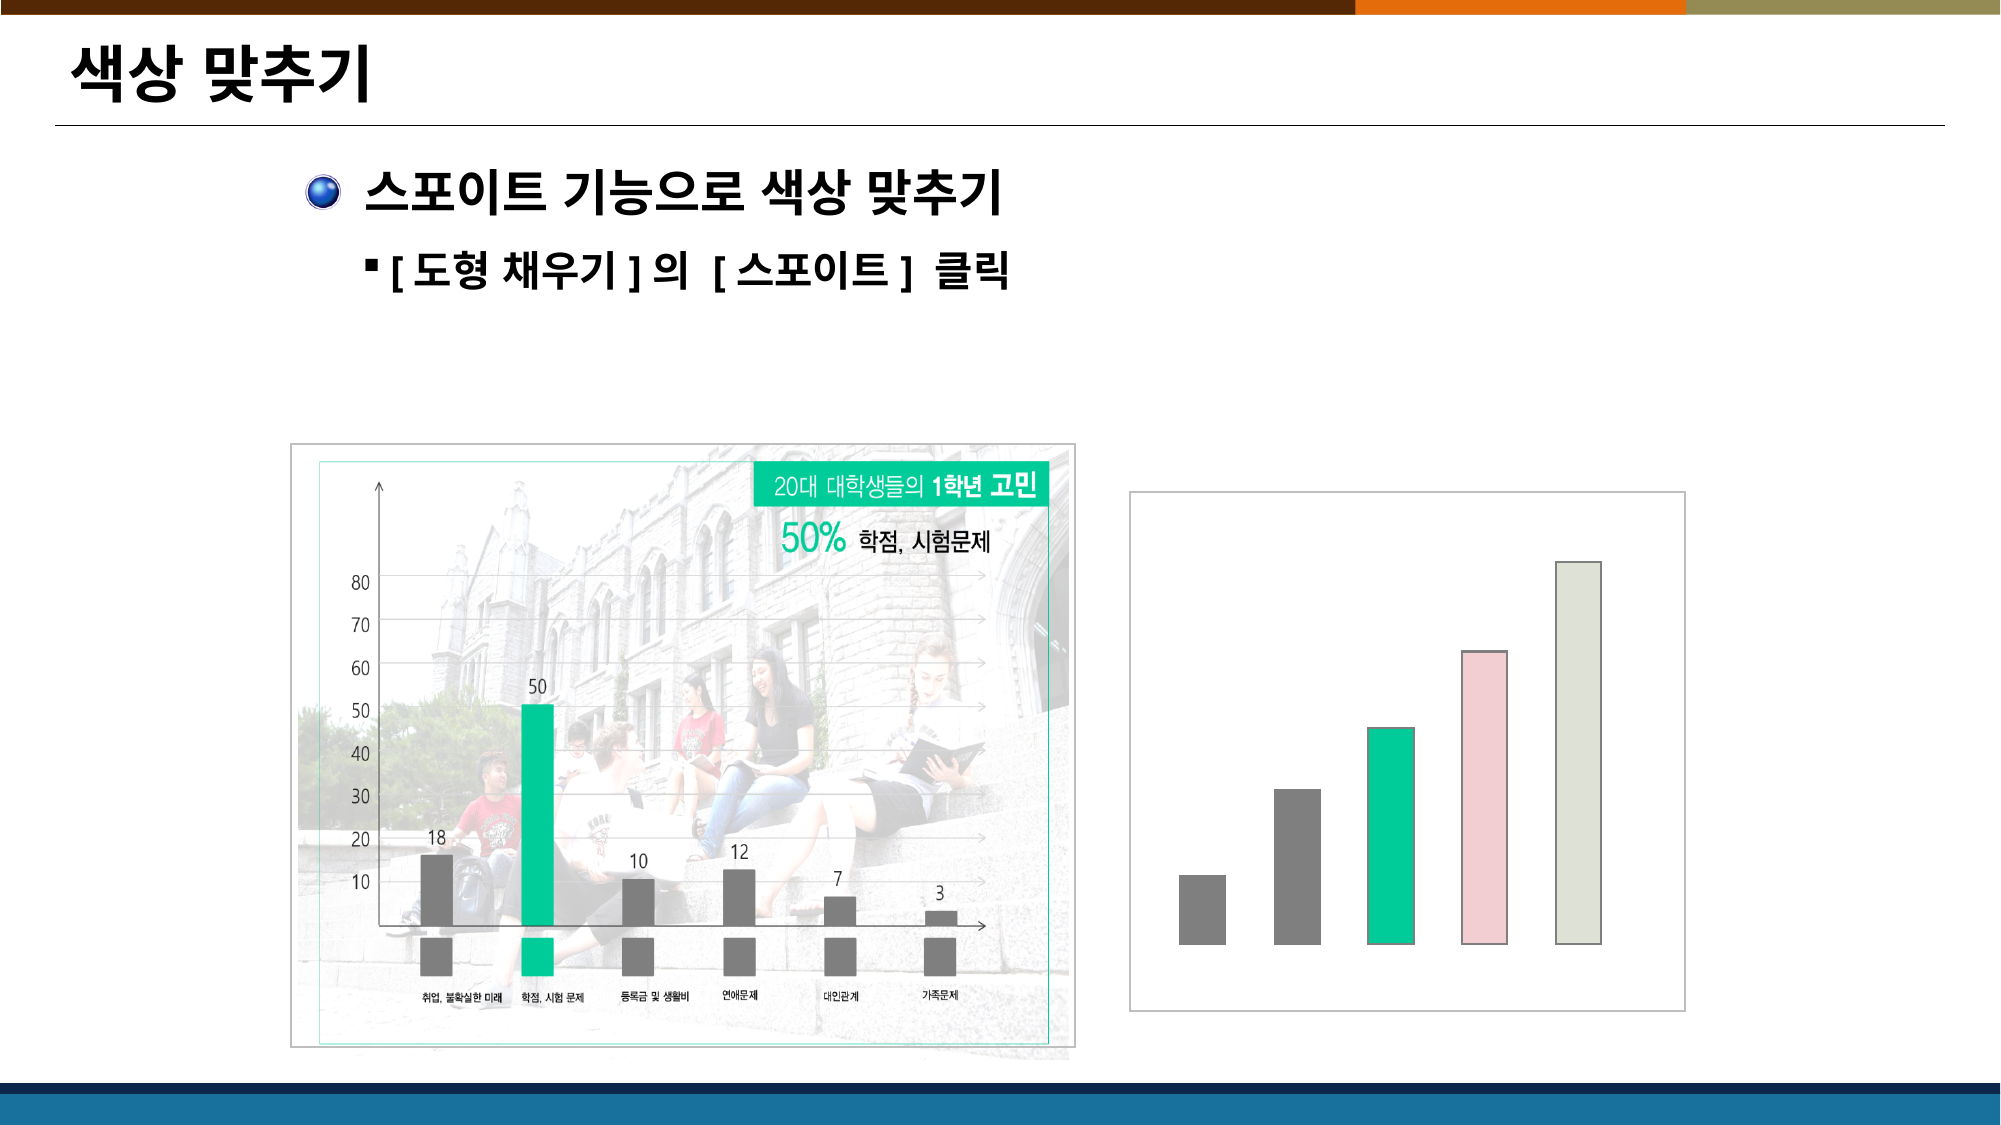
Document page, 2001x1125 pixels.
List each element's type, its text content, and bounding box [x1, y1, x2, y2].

title 색상 맞추기 [54, 32, 1946, 122]
text_box [1129, 491, 1686, 1012]
picture [298, 444, 1069, 1060]
picture [305, 174, 341, 210]
text_box [290, 443, 1076, 1048]
list 스포이트 기능으로 색상 맞추기 [도형 채우기]의 [스포이트] 클릭 [291, 160, 1709, 362]
